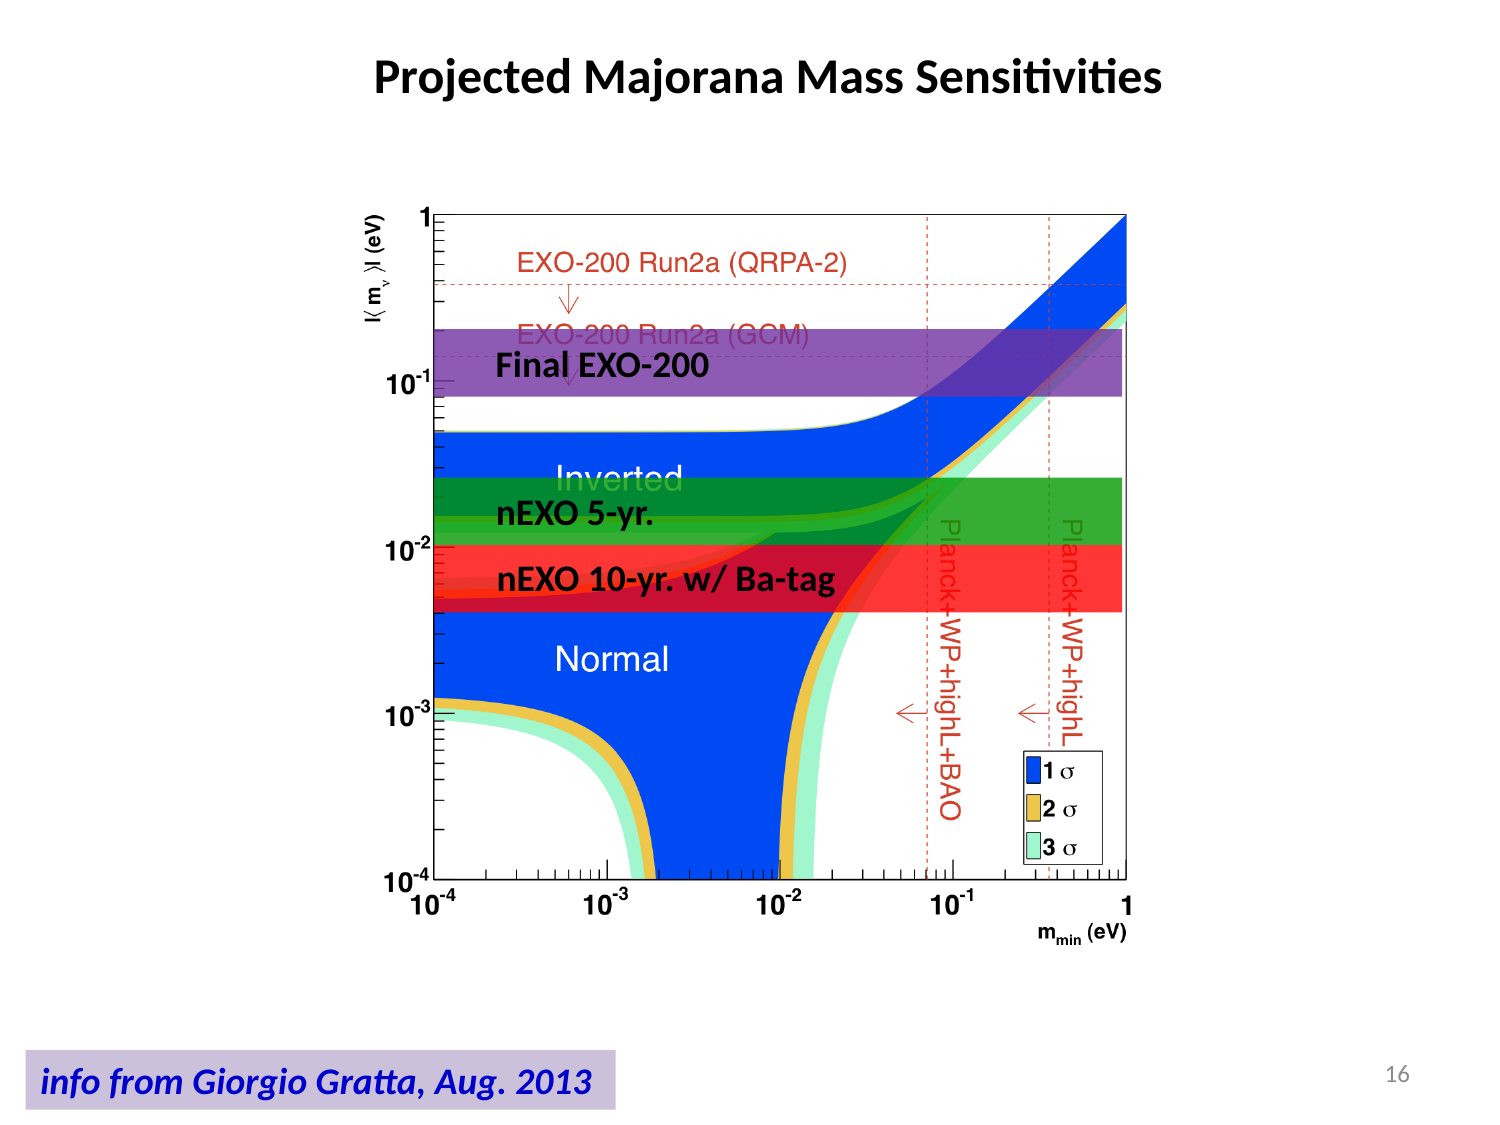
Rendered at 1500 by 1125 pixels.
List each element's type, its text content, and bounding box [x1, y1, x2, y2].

slide_number 16 [1074, 1042, 1425, 1103]
picture [354, 199, 1142, 952]
text_box info from Giorgio Gratta, Aug. 2013 [25, 1049, 616, 1110]
text_box Projected Majorana Mass Sensitivities [359, 36, 1179, 112]
